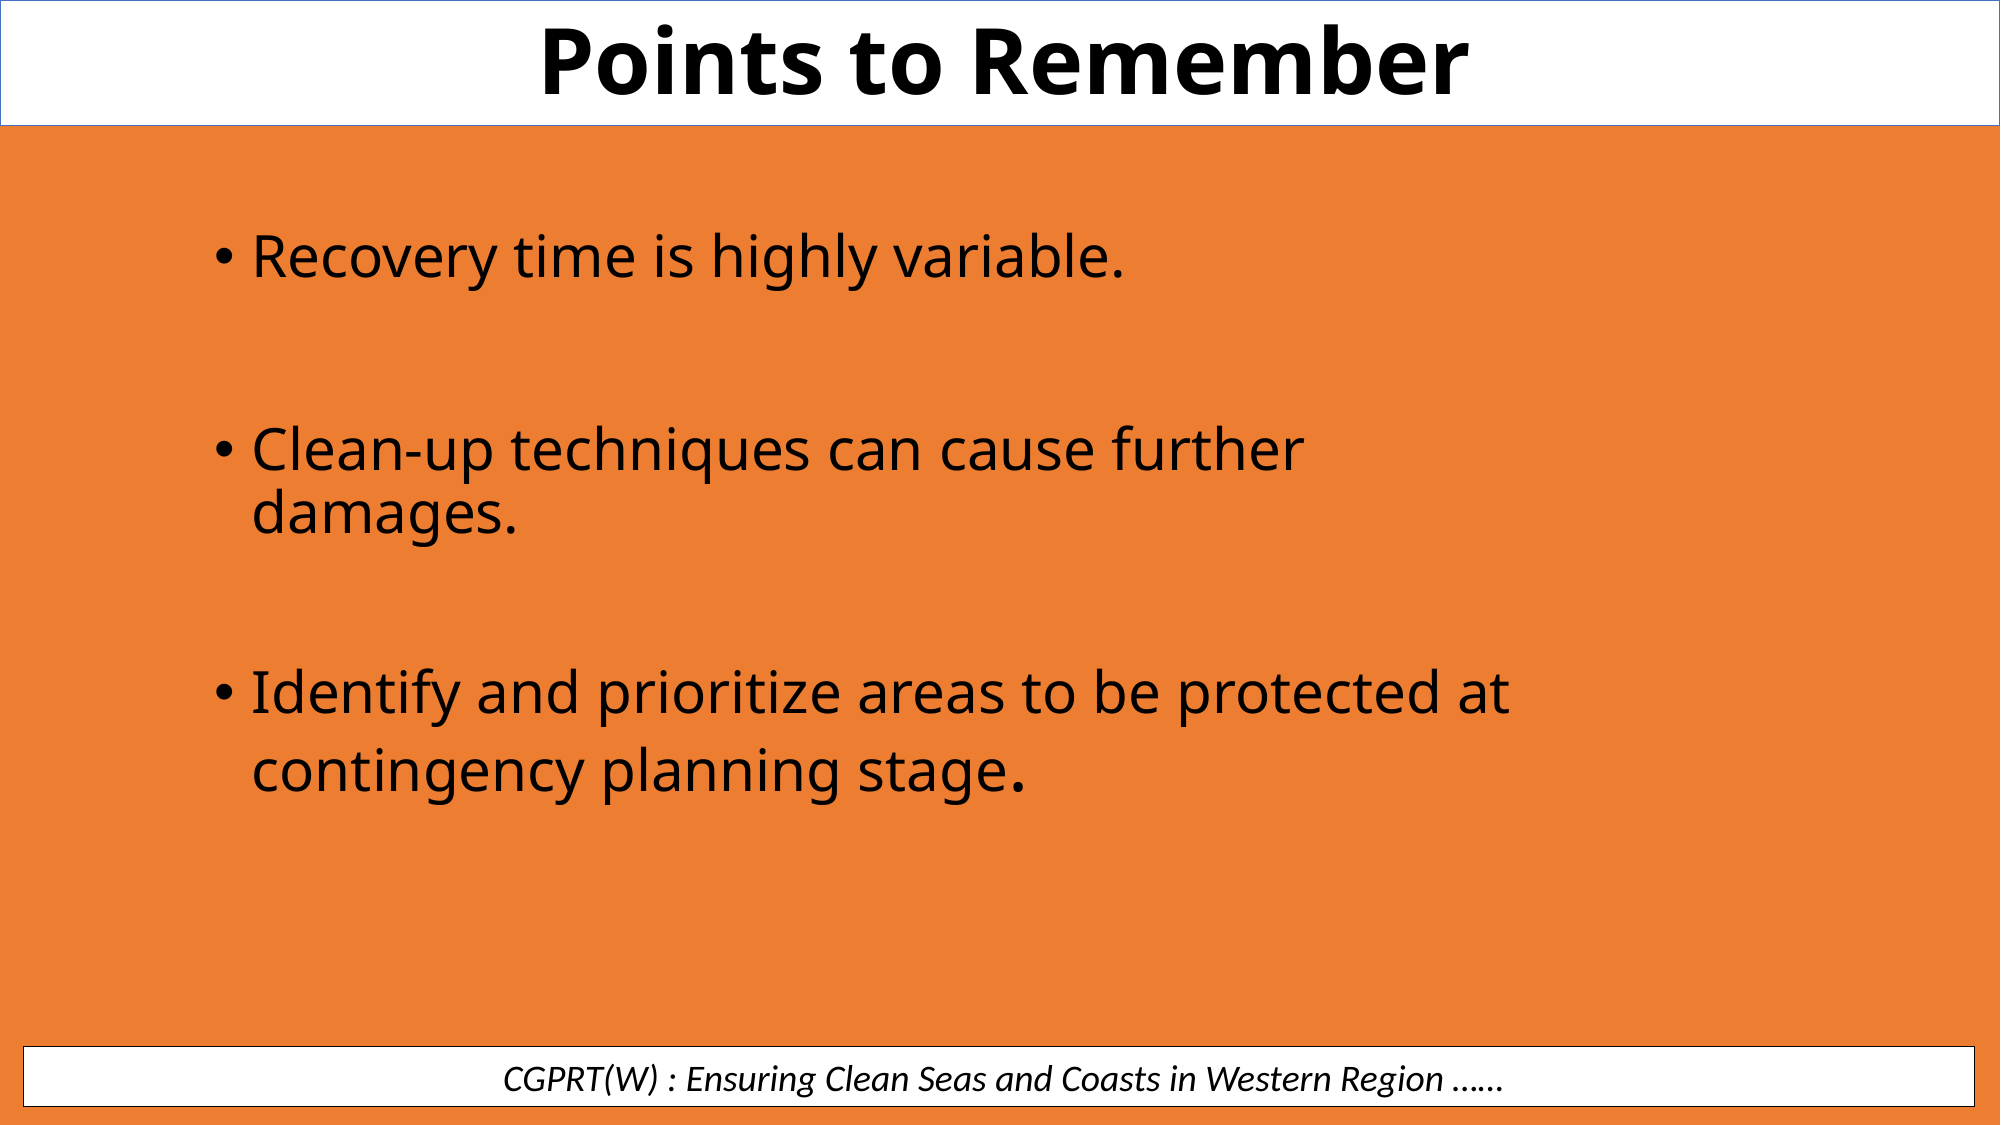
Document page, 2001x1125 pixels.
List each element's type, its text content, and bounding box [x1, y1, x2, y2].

text_box [0, 0, 2000, 126]
text_box Points to Remember [74, 7, 1935, 100]
text_box Recovery time is highly variable. Clean-up techniques can cause further damages. Identify and prioritize areas to be protected at contingency planning stage. [199, 220, 1550, 1077]
text_box CGPRT(W) : Ensuring Clean Seas and Coasts in Western Region …… [23, 1046, 1975, 1107]
